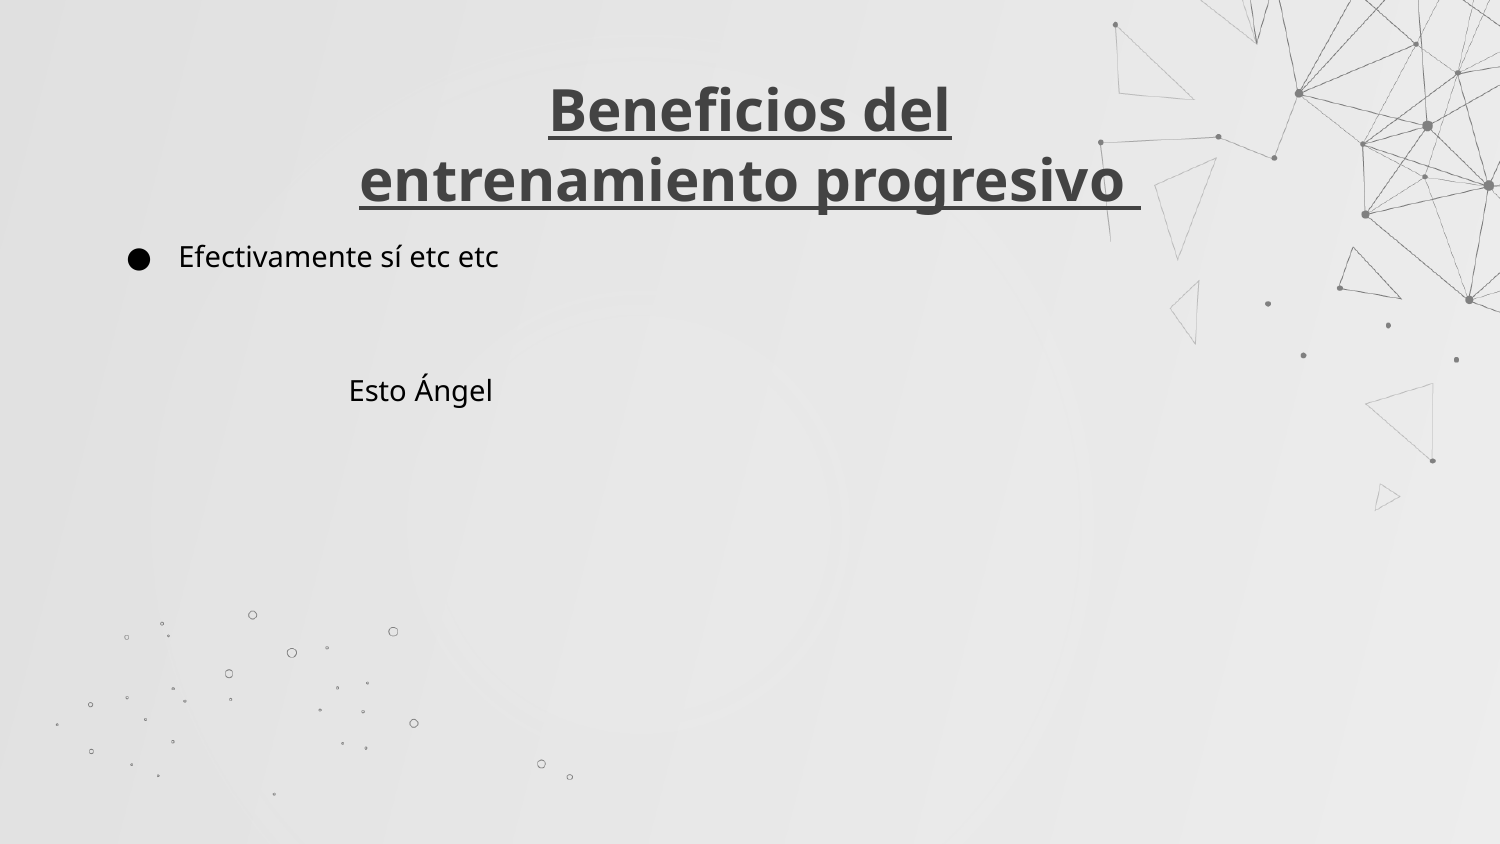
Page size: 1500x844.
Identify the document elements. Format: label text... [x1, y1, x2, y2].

text_box Esto Ángel [333, 357, 553, 423]
picture [0, 0, 1500, 844]
title Beneficios del entrenamiento progresivo [322, 57, 1178, 214]
text_box Efectivamente sí etc etc [88, 223, 1153, 289]
